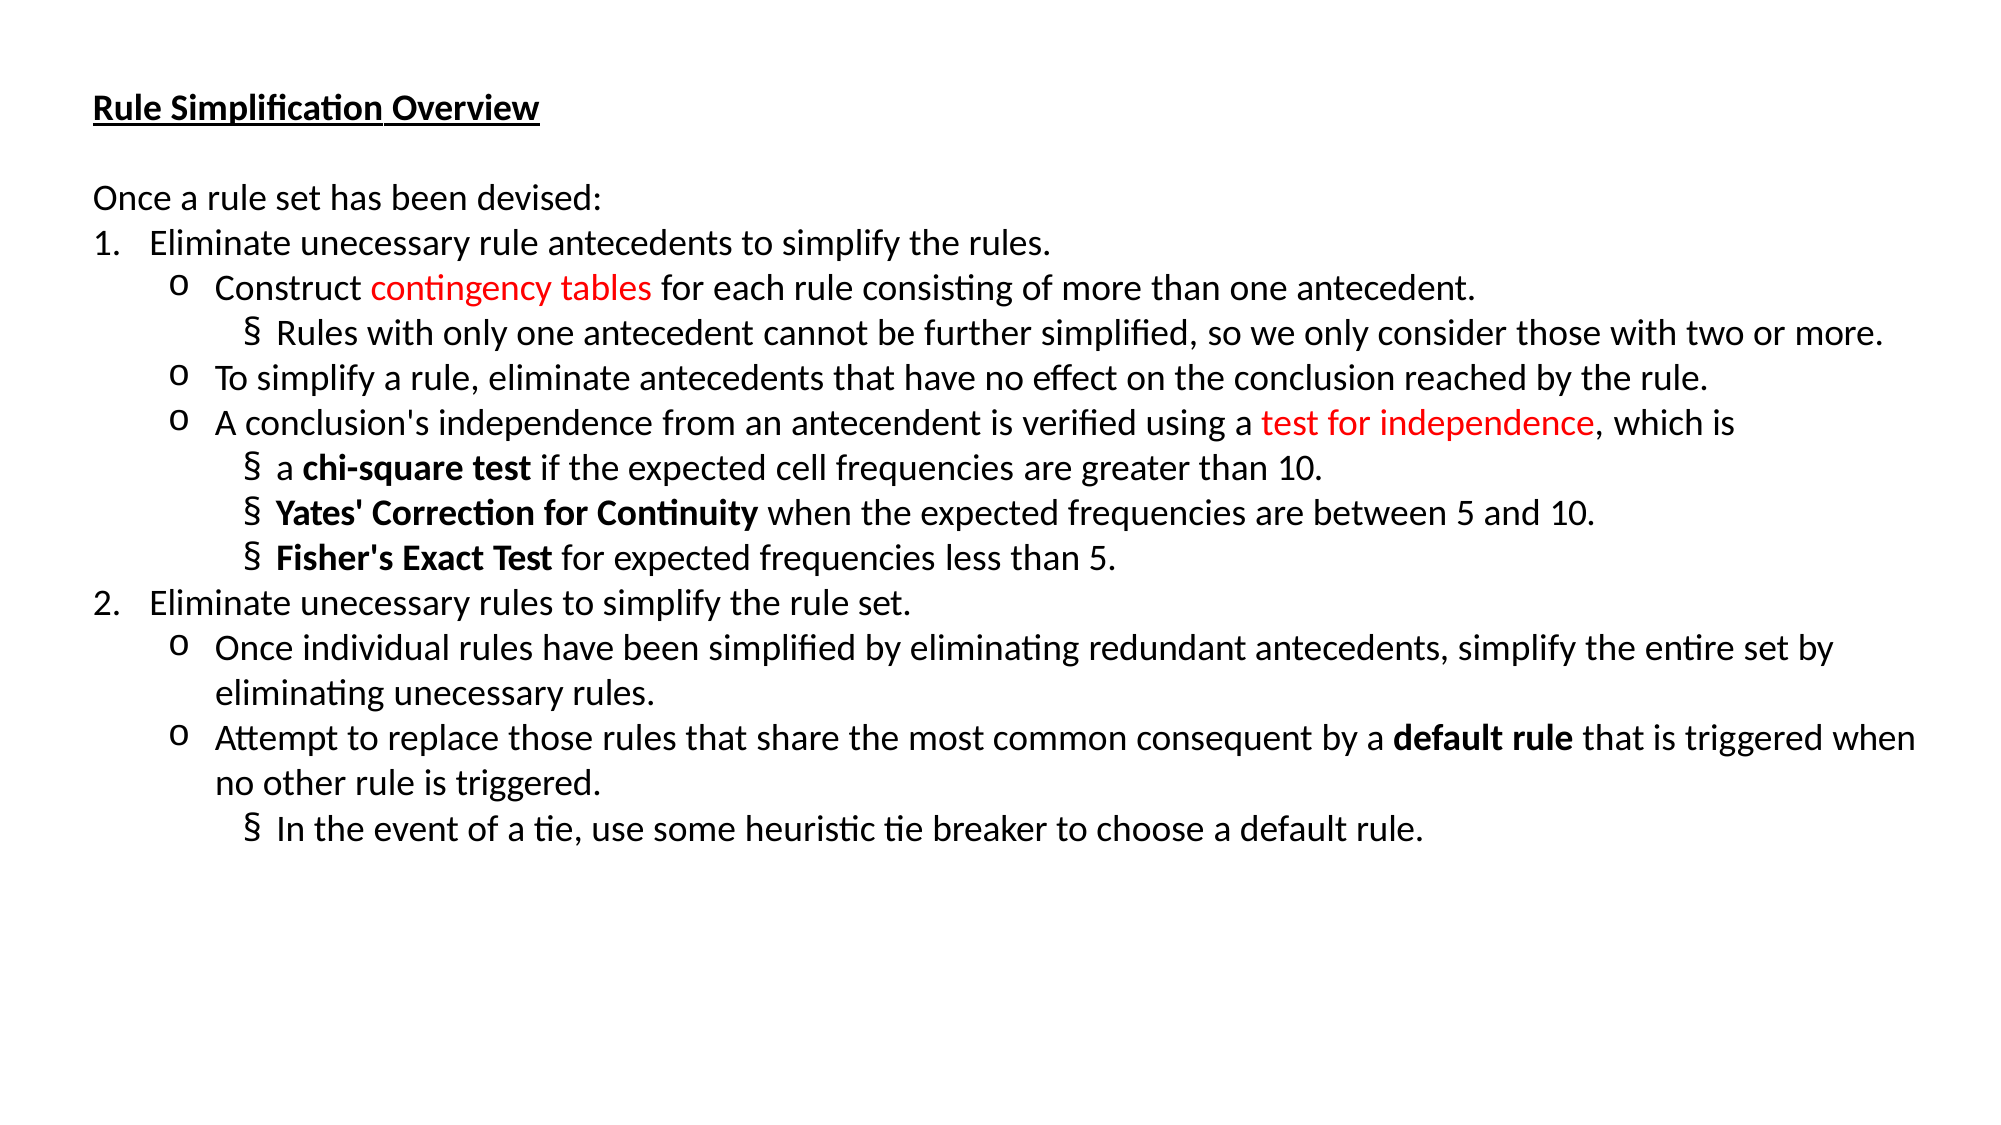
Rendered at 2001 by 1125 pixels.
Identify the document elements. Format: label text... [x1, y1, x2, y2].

text_box Rule Simplification Overview Once a rule set has been devised: Eliminate unecessary rule antecedents to simplify the rules. Construct contingency tables for each rule consisting of more than one antecedent. § Rules with only one antecedent cannot be further simplified, so we only consider those with two or more. To simplify a rule, eliminate antecedents that have no effect on the conclusion reached by the rule. A conclusion's independence from an antecendent is verified using a test for independence, which is § a chi-square test if the expected cell frequencies are greater than 10. § Yates' Correction for Continuity when the expected frequencies are between 5 and 10. § Fisher's Exact Test for expected frequencies less than 5. Eliminate unecessary rules to simplify the rule set. Once individual rules have been simplified by eliminating redundant antecedents, simplify the entire set by eliminating unecessary rules. Attempt to replace those rules that share the most common consequent by a default rule that is triggered when no other rule is triggered. § In the event of a tie, use some heuristic tie breaker to choose a default rule. [90, 80, 1925, 849]
